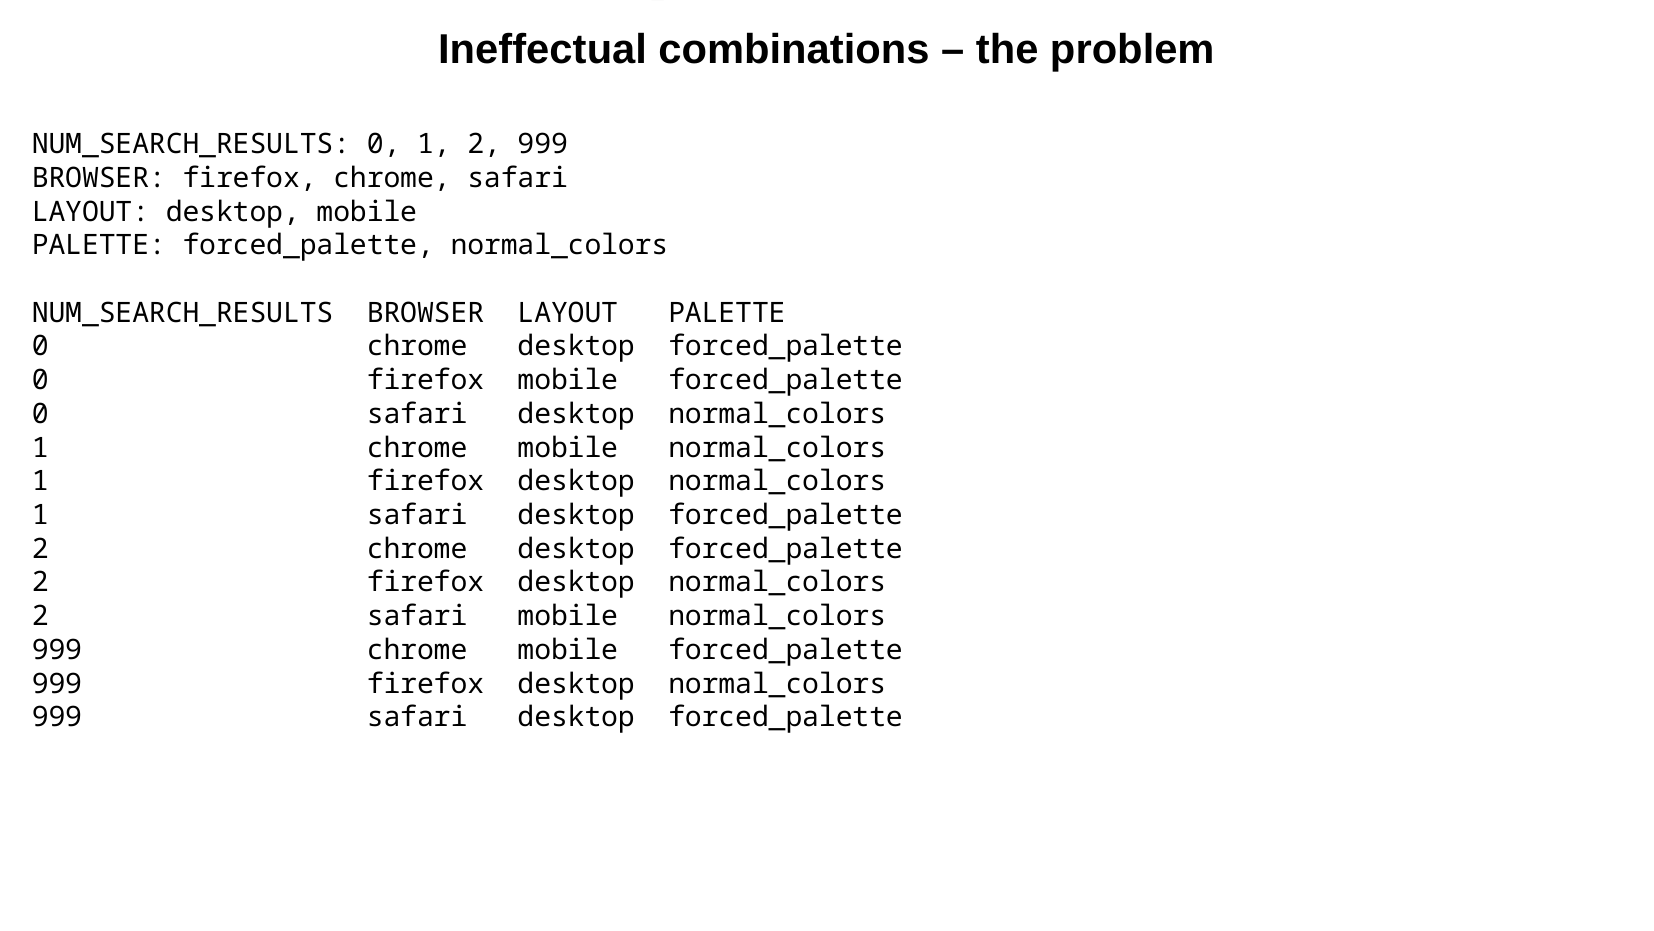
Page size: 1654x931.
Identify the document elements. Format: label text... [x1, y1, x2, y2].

text_box NUM_SEARCH_RESULTS: 0, 1, 2, 999 BROWSER: firefox, chrome, safari LAYOUT: desktop, mobile PALETTE: forced_palette, normal_colors NUM_SEARCH_RESULTS BROWSER LAYOUT PALETTE 0 chrome desktop forced_palette 0 firefox mobile forced_palette 0 safari desktop normal_colors 1 chrome mobile normal_colors 1 firefox desktop normal_colors 1 safari desktop forced_palette 2 chrome desktop forced_palette 2 firefox desktop normal_colors 2 safari mobile normal_colors 999 chrome mobile forced_palette 999 firefox desktop normal_colors 999 safari desktop forced_palette [17, 118, 1637, 801]
text_box Ineffectual combinations – the problem [423, 14, 1230, 80]
